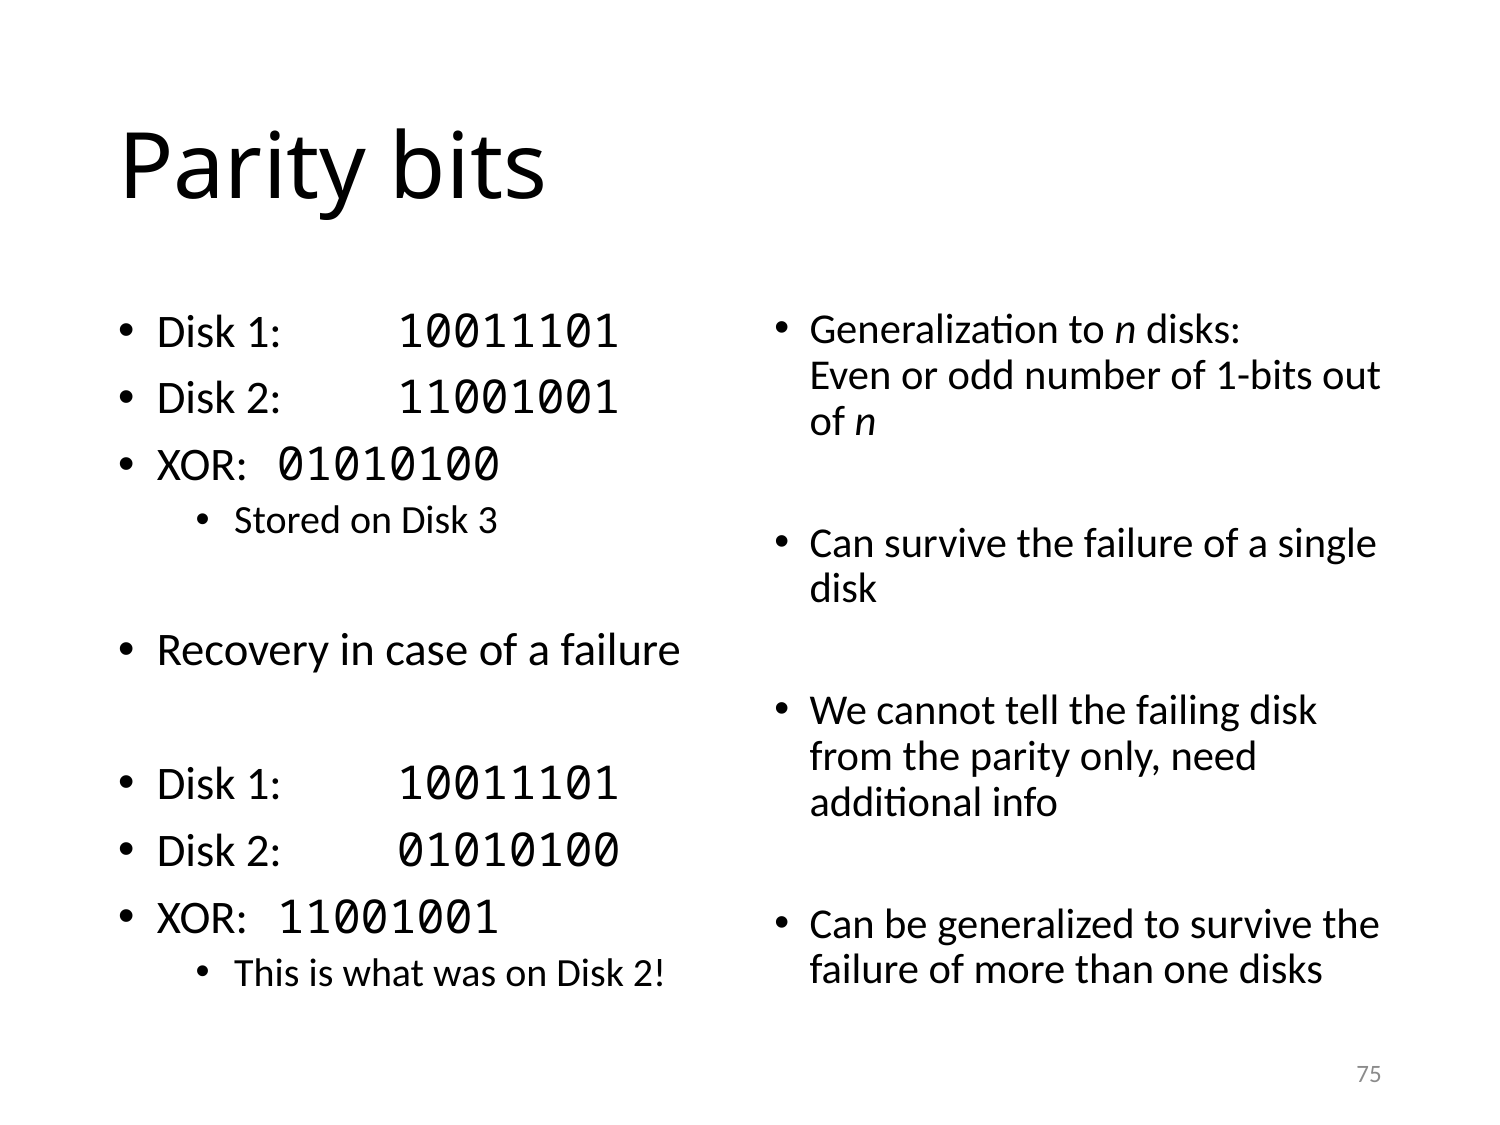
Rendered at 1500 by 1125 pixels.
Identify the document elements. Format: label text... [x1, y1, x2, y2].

list Generalization to n disks: Even or odd number of 1-bits out of n Can survive the failure of a single disk We cannot tell the failing disk from the parity only, need additional info Can be generalized to survive the failure of more than one disks [759, 299, 1397, 1014]
title Parity bits [103, 59, 1397, 278]
slide_number 75 [1059, 1042, 1397, 1103]
list Disk 1: 10011101 Disk 2: 11001001 XOR: 01010100 Stored on Disk 3 Recovery in case of a failure Disk 1: 10011101 Disk 2: 01010100 XOR: 11001001 This is what was on Disk 2! [103, 299, 741, 1014]
